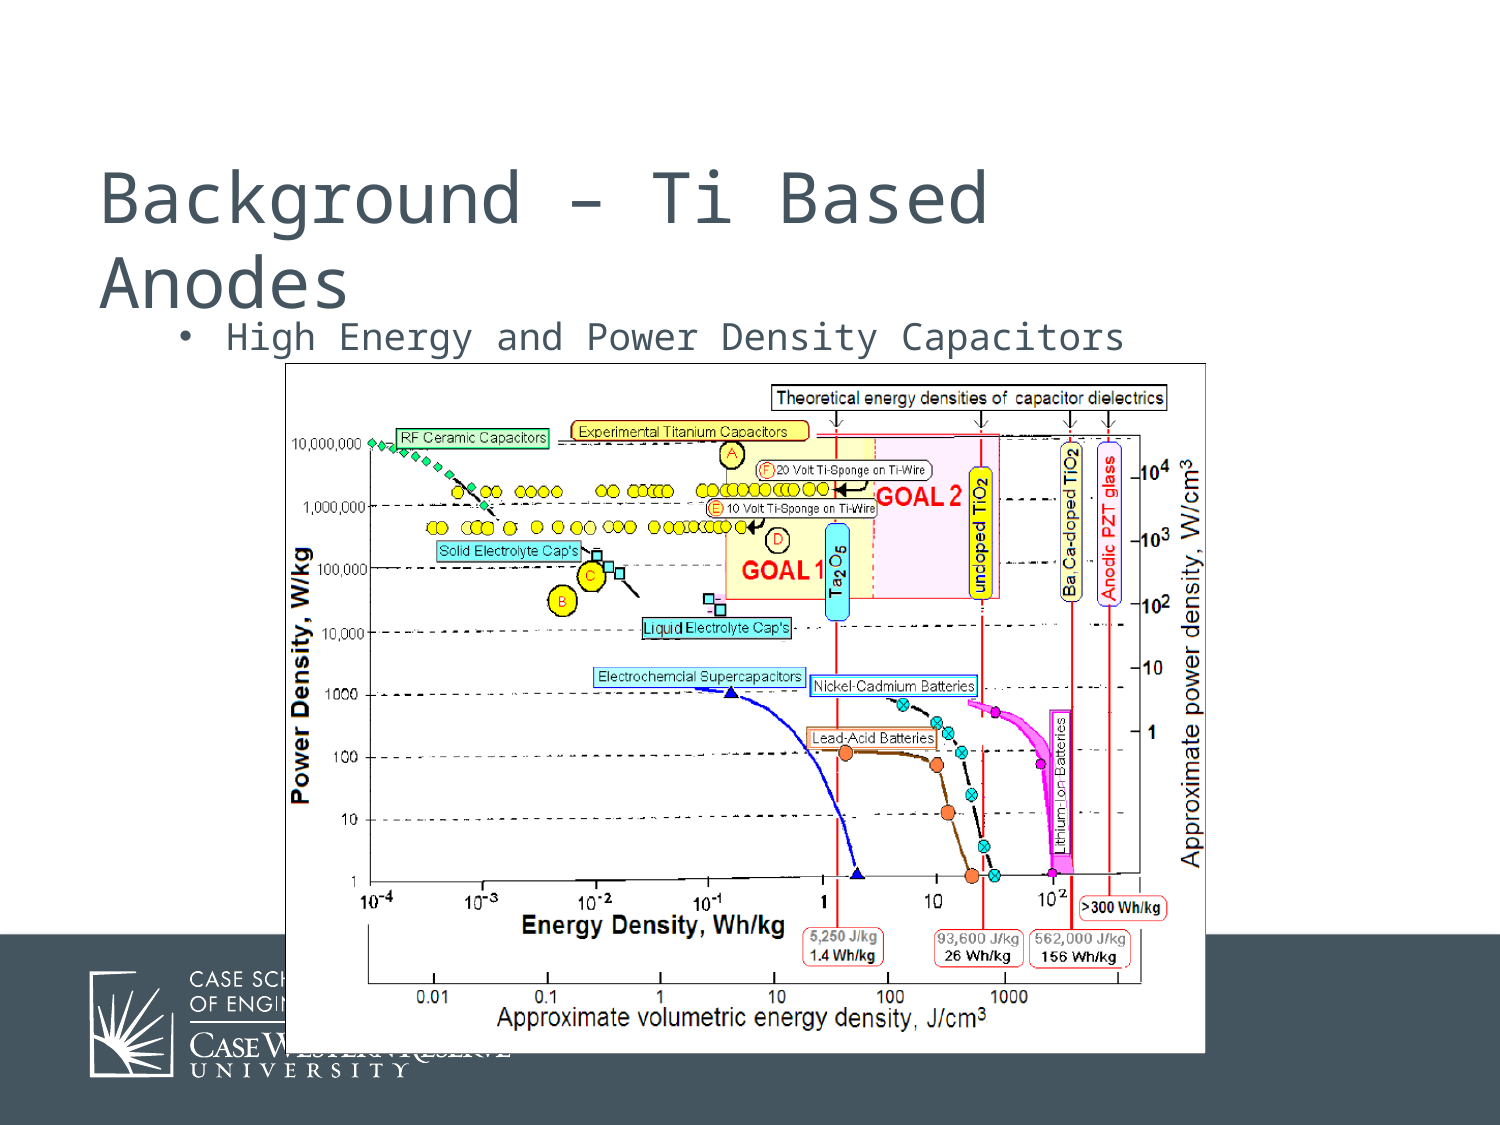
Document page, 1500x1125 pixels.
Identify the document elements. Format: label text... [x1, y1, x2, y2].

text_box [0, 934, 1500, 1125]
picture [89, 363, 1207, 1078]
text_box Background – Ti Based Anodes [83, 145, 1227, 331]
text_box High Energy and Power Density Capacitors [164, 283, 1328, 501]
